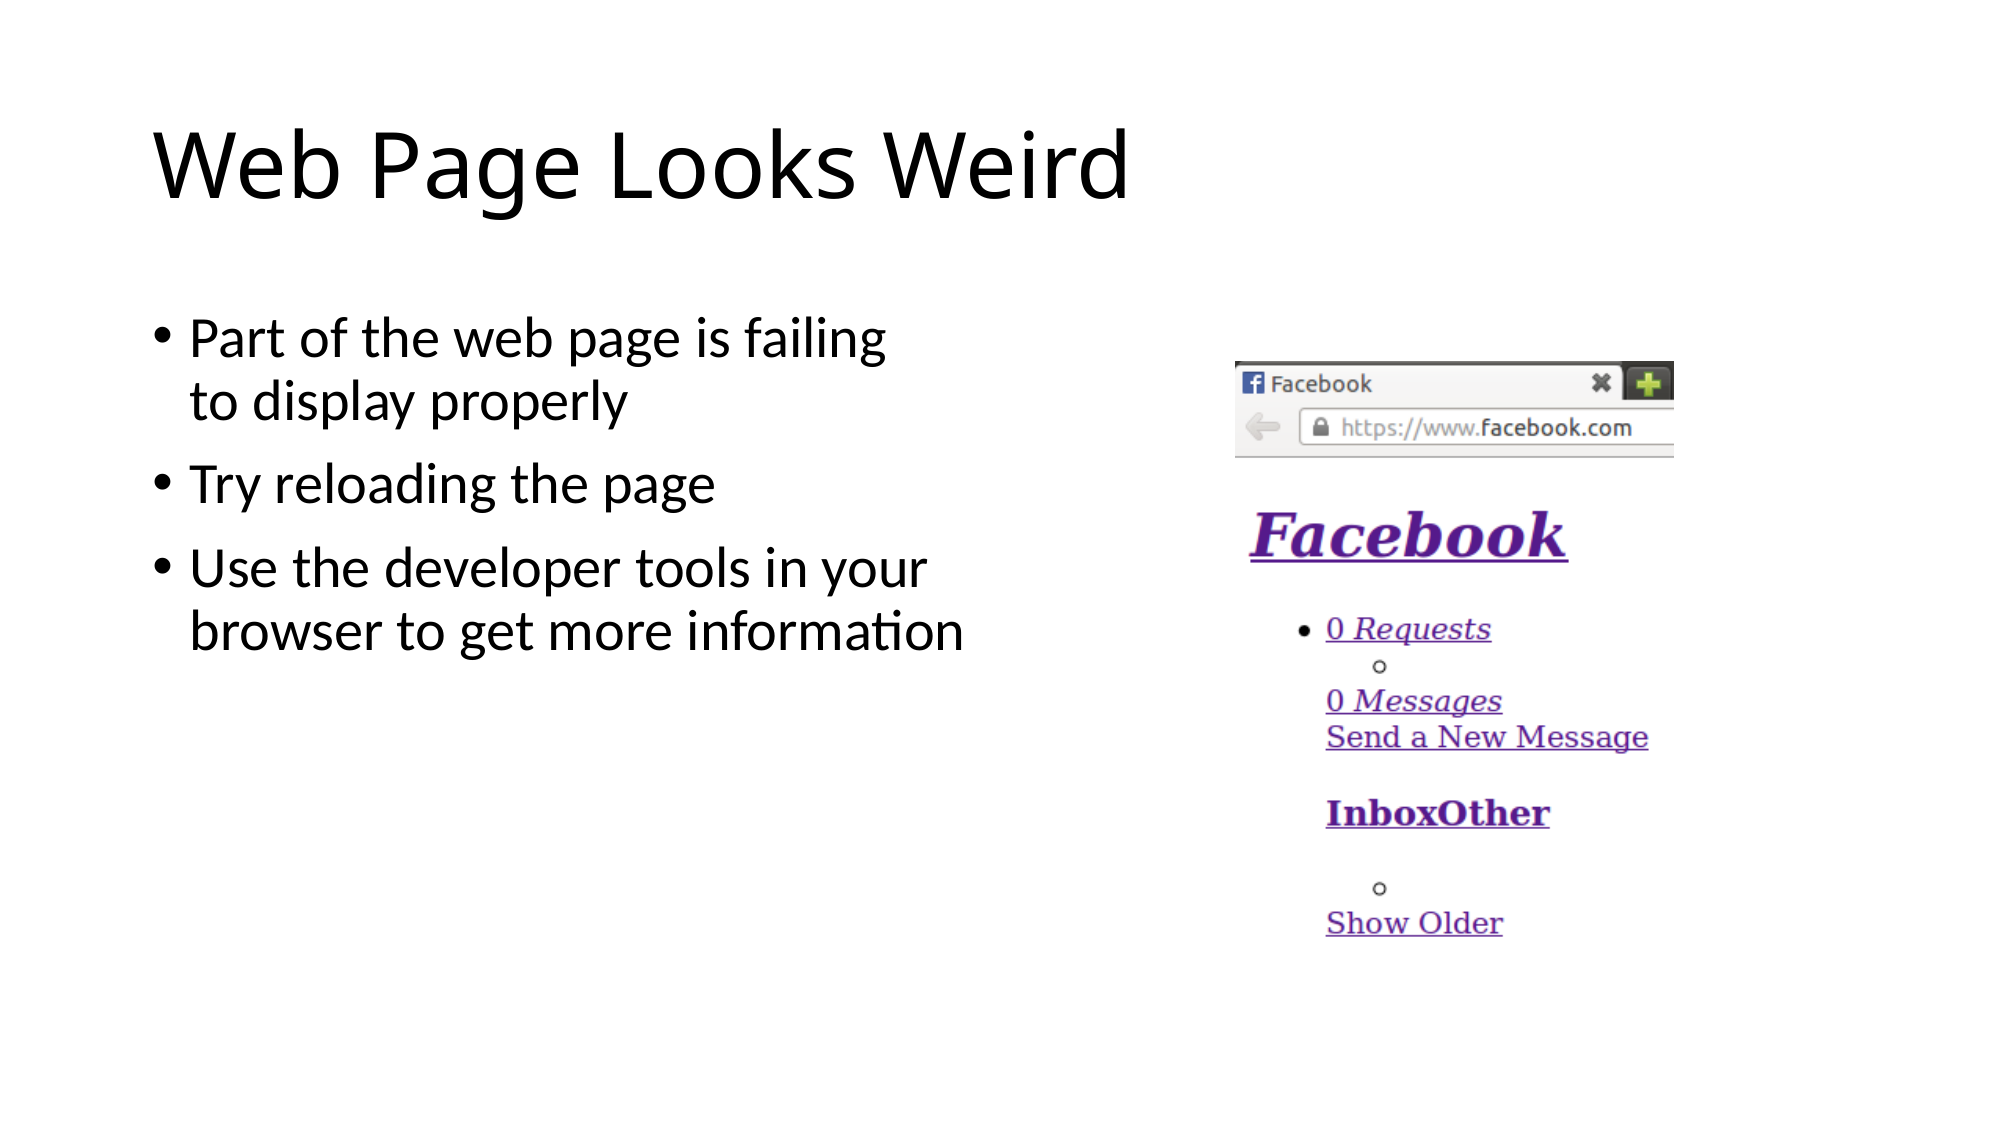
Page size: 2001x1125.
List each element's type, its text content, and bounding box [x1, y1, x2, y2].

list Part of the web page is failing to display properly Try reloading the page Use the developer tools in your browser to get more information [137, 299, 1863, 1014]
picture [1235, 361, 1674, 951]
title Web Page Looks Weird [137, 59, 1863, 278]
